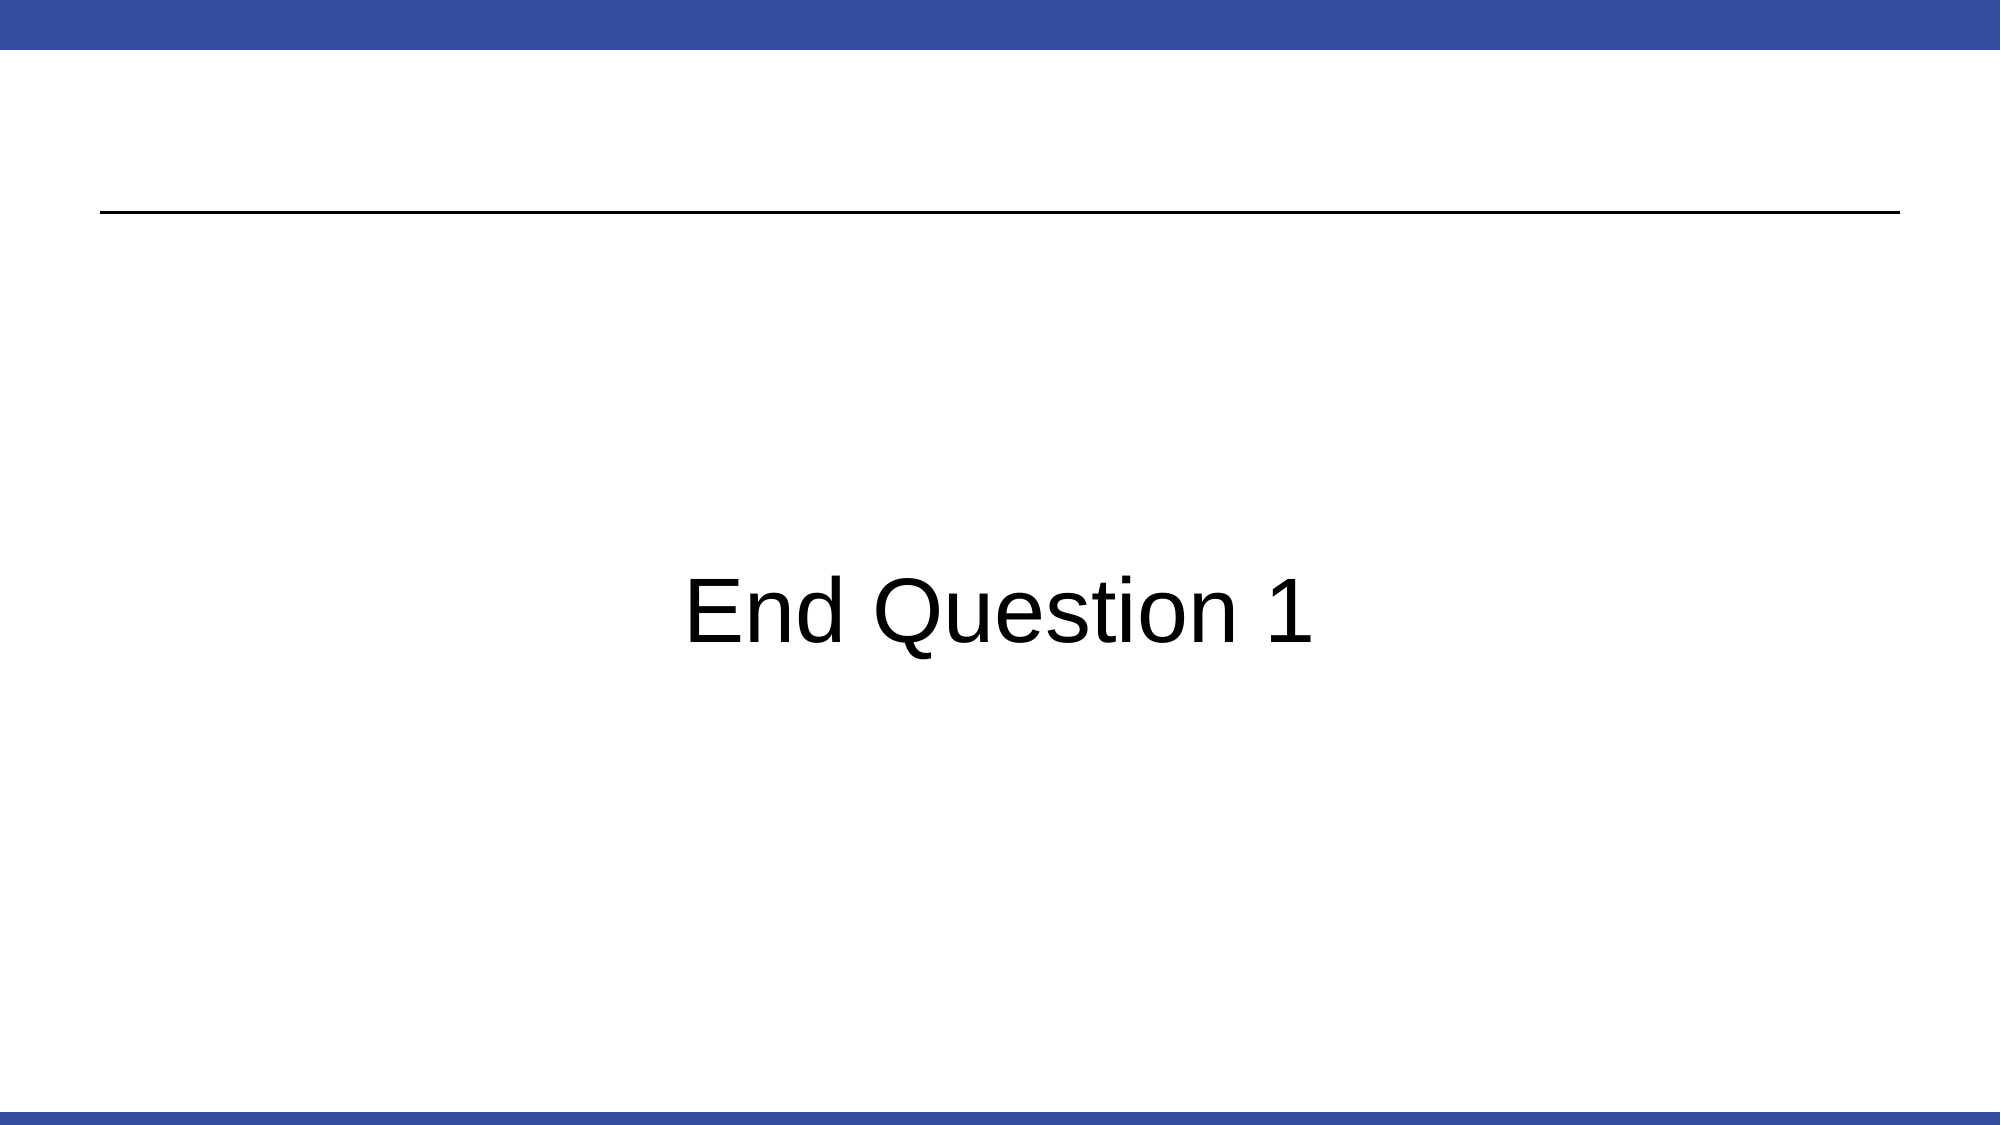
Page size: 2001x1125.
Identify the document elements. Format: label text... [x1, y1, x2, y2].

title End Question 1 [99, 512, 1900, 700]
